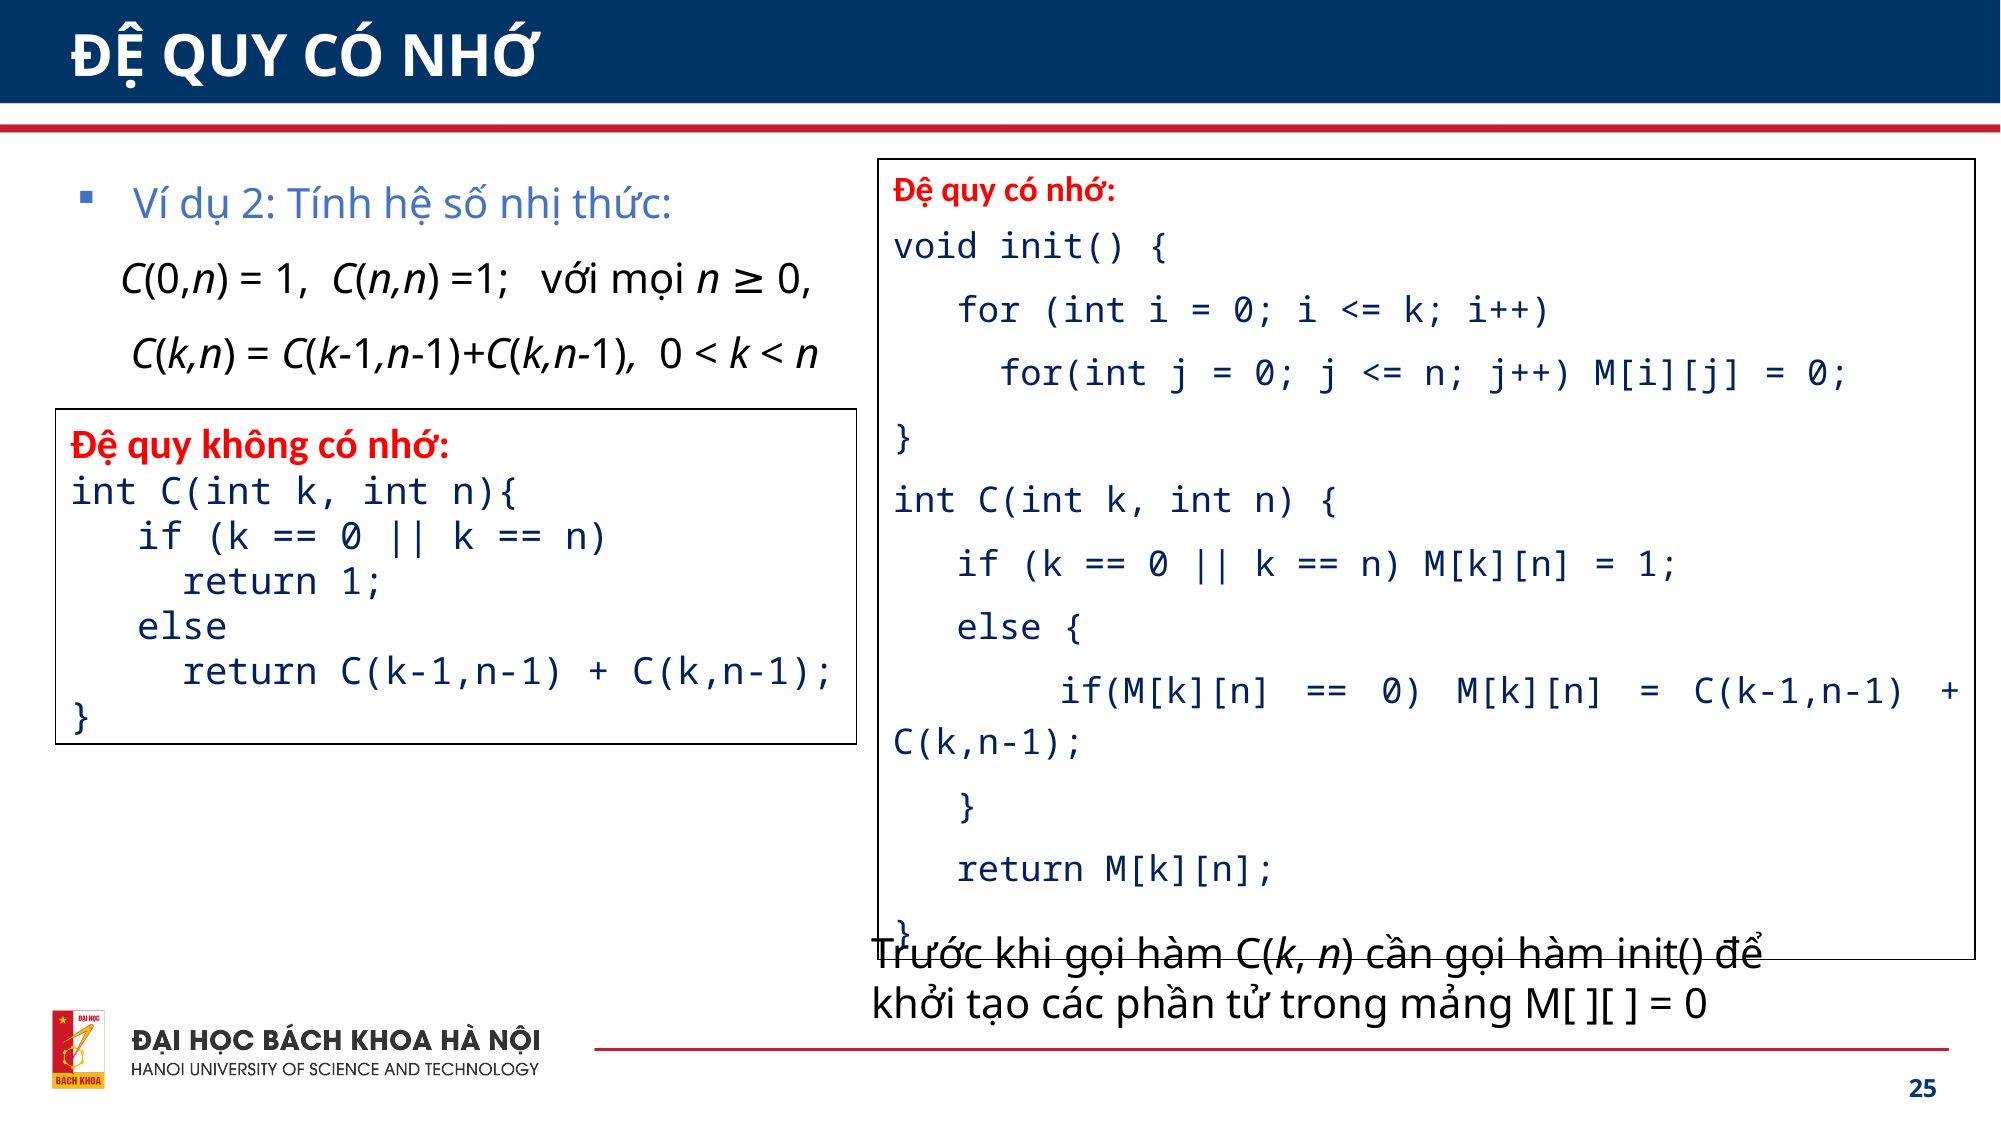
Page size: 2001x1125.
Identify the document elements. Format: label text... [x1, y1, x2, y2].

text_box Trước khi gọi hàm C(k, n) cần gọi hàm init() để khởi tạo các phần tử trong mảng M[ ][ ] = 0 [856, 919, 1857, 1035]
text_box Đệ quy không có nhớ: int C(int k, int n){ if (k == 0 || k == n) return 1; else return C(k-1,n-1) + C(k,n-1); } [55, 409, 857, 744]
picture [0, 0, 2001, 1125]
text_box Ví dụ 2: Tính hệ số nhị thức: C(0,n) = 1, C(n,n) =1; với mọi n ≥ 0, C(k,n) = C(k-1,n-1)+C(k,n-1), 0 < k < n [62, 154, 986, 385]
slide_number 25 [1502, 1065, 1953, 1125]
title ĐỆ QUY CÓ NHỚ [55, 18, 1945, 90]
text_box Đệ quy có nhớ: void init() { for (int i = 0; i <= k; i++) for(int j = 0; j <= n; j++) M[i][j] = 0; } int C(int k, int n) { if (k == 0 || k == n) M[k][n] = 1; else { if(M[k][n] == 0) M[k][n] = C(k-1,n-1) + C(k,n-1); } return M[k][n]; } [878, 158, 1976, 960]
